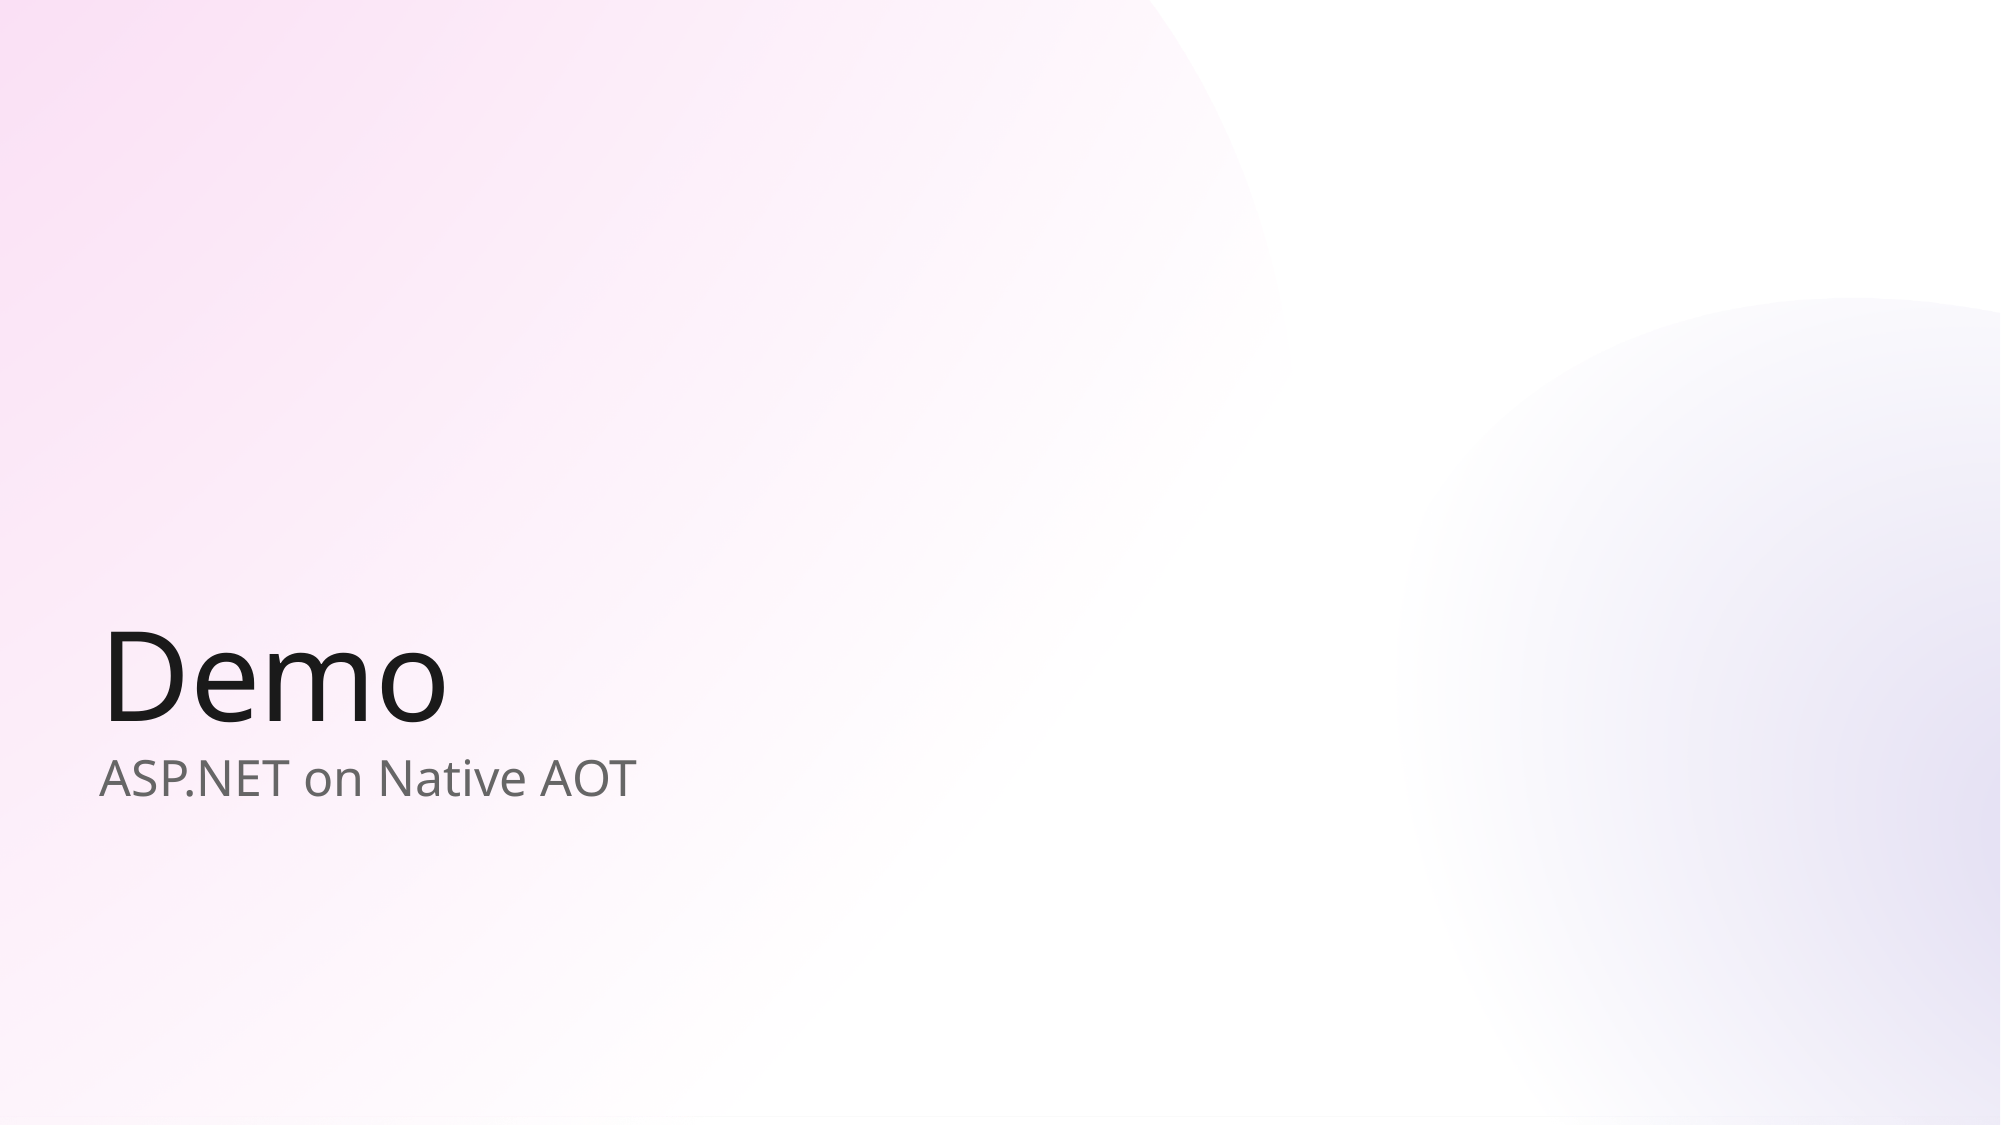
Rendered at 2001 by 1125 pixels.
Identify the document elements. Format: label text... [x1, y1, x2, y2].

list ASP.NET on Native AOT [99, 752, 1657, 999]
picture [0, 0, 2001, 1125]
title Demo [99, 280, 1657, 749]
